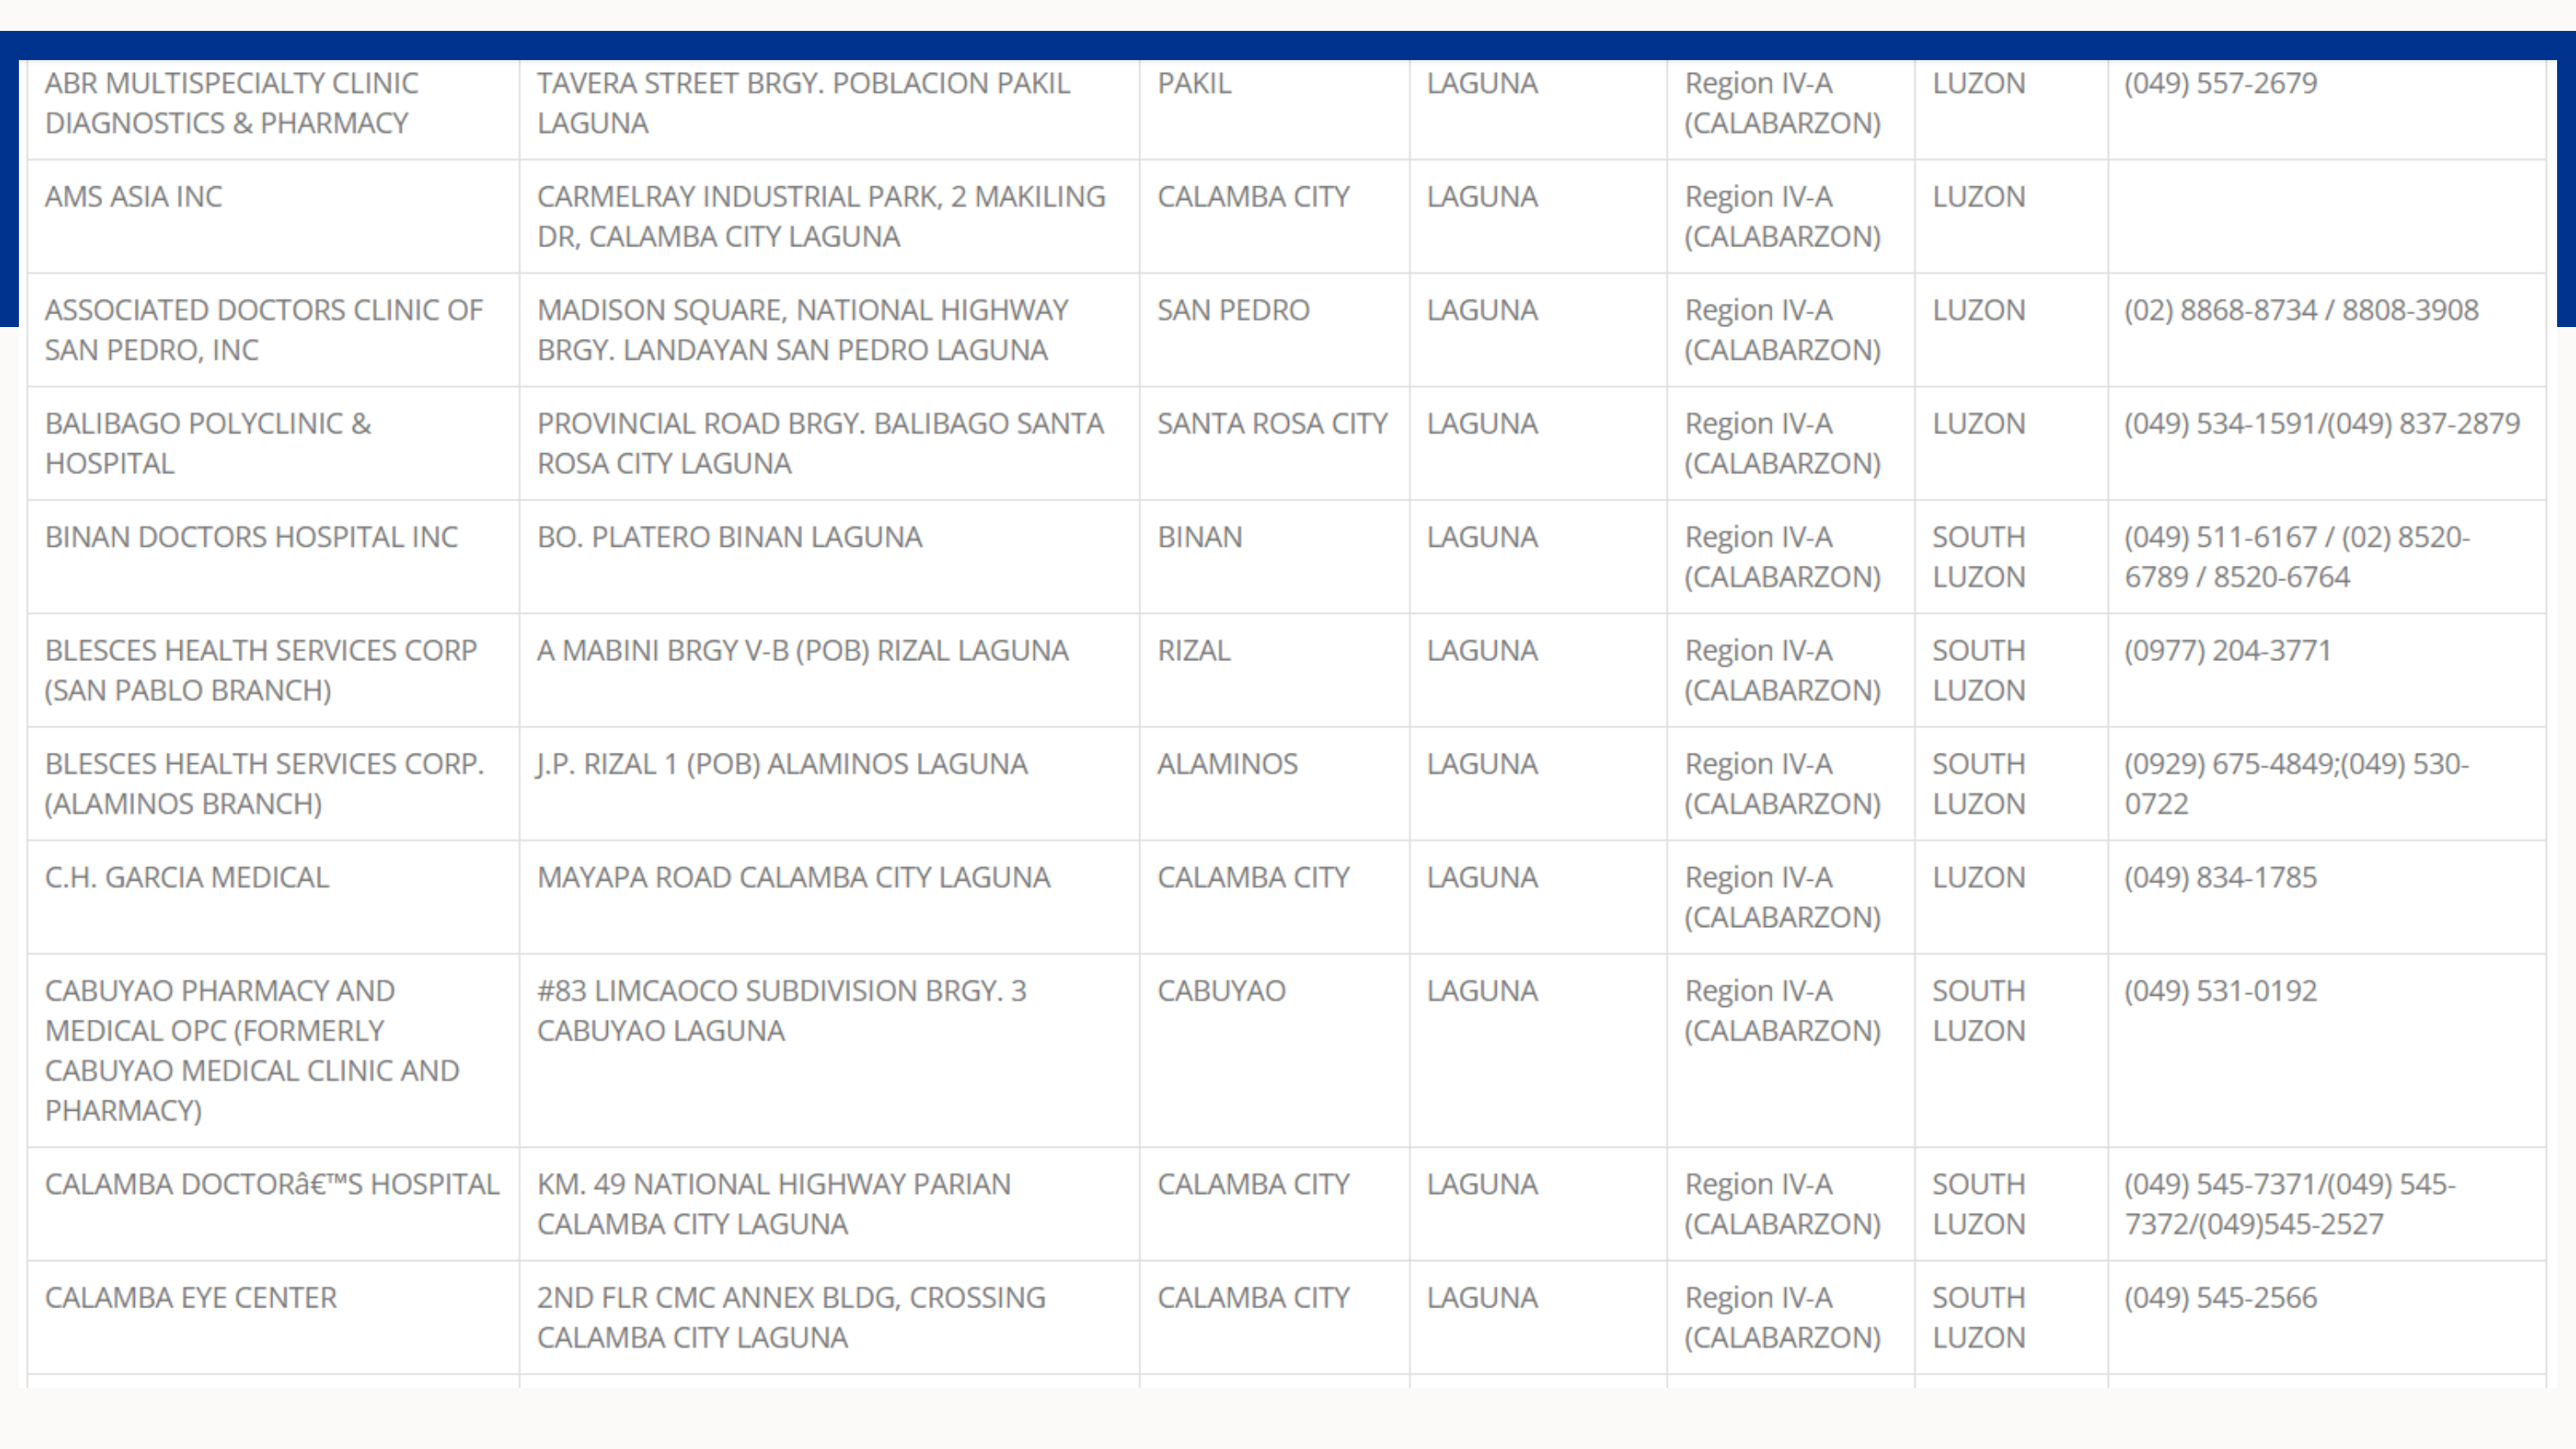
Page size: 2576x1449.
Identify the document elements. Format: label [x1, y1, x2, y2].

picture [19, 60, 2557, 1388]
text_box [0, 30, 2576, 328]
